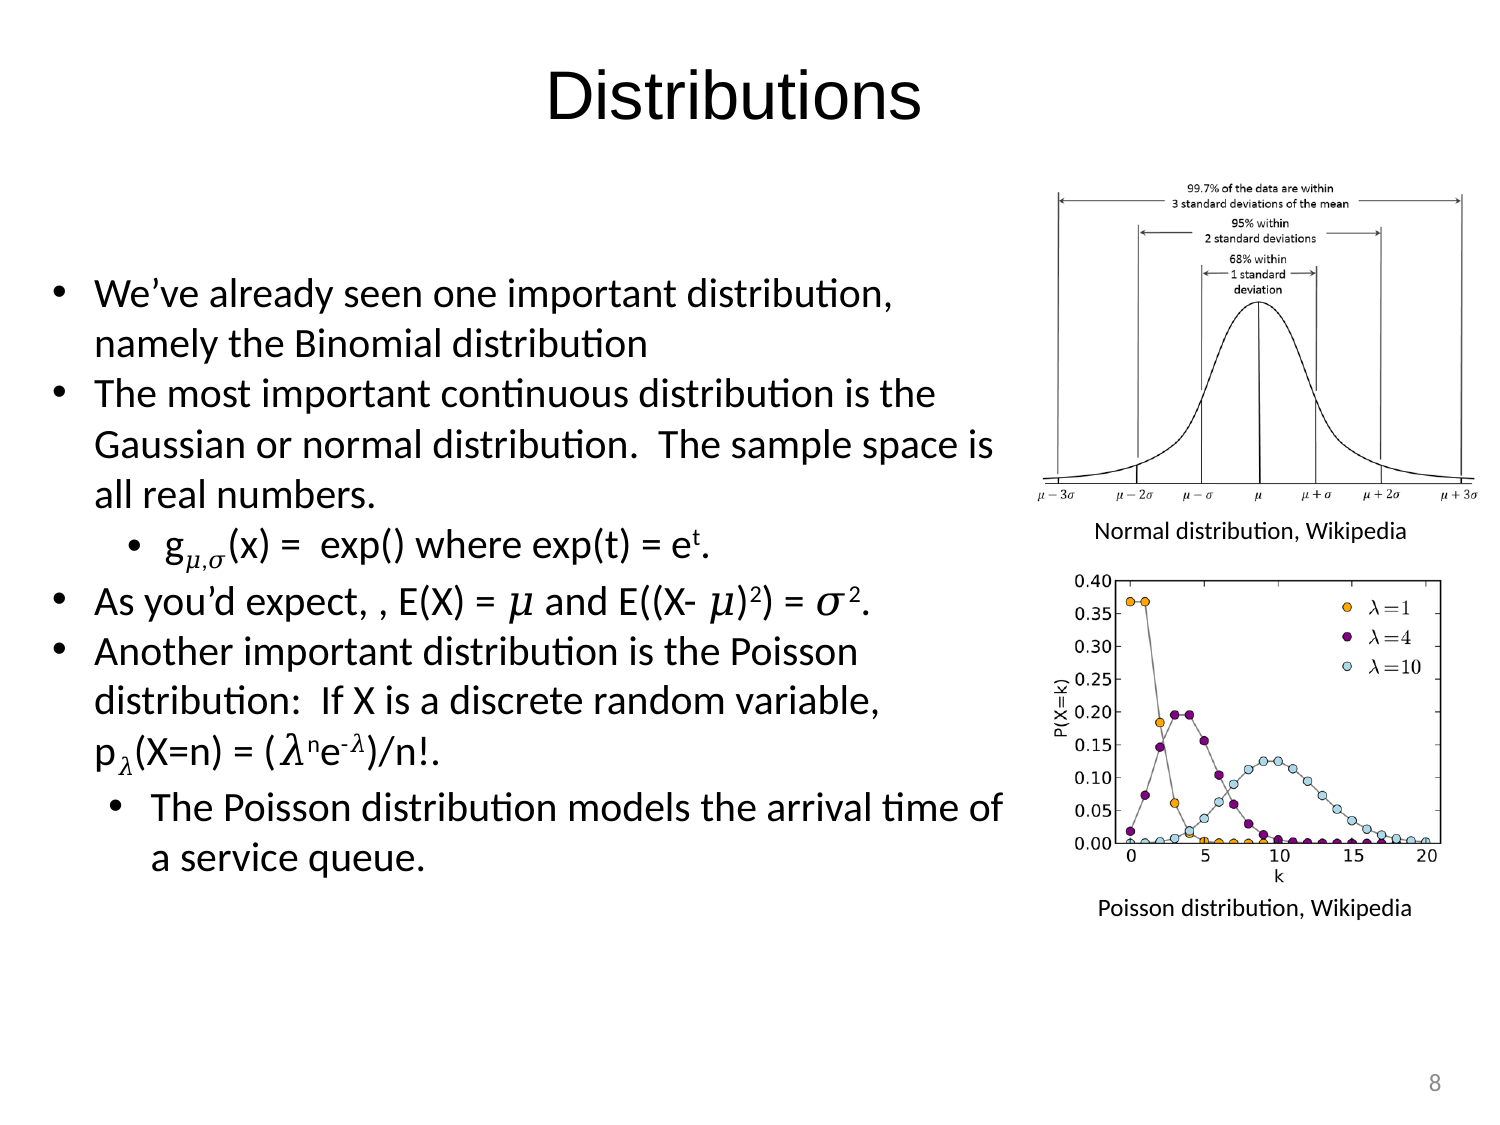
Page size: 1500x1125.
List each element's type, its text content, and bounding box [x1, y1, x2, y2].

text_box Poisson distribution, Wikipedia [1083, 886, 1429, 930]
slide_number 8 [1193, 1058, 1457, 1104]
picture [1045, 557, 1457, 886]
picture [1031, 176, 1484, 505]
text_box Normal distribution, Wikipedia [1079, 506, 1424, 552]
title Distributions [37, 43, 1432, 151]
